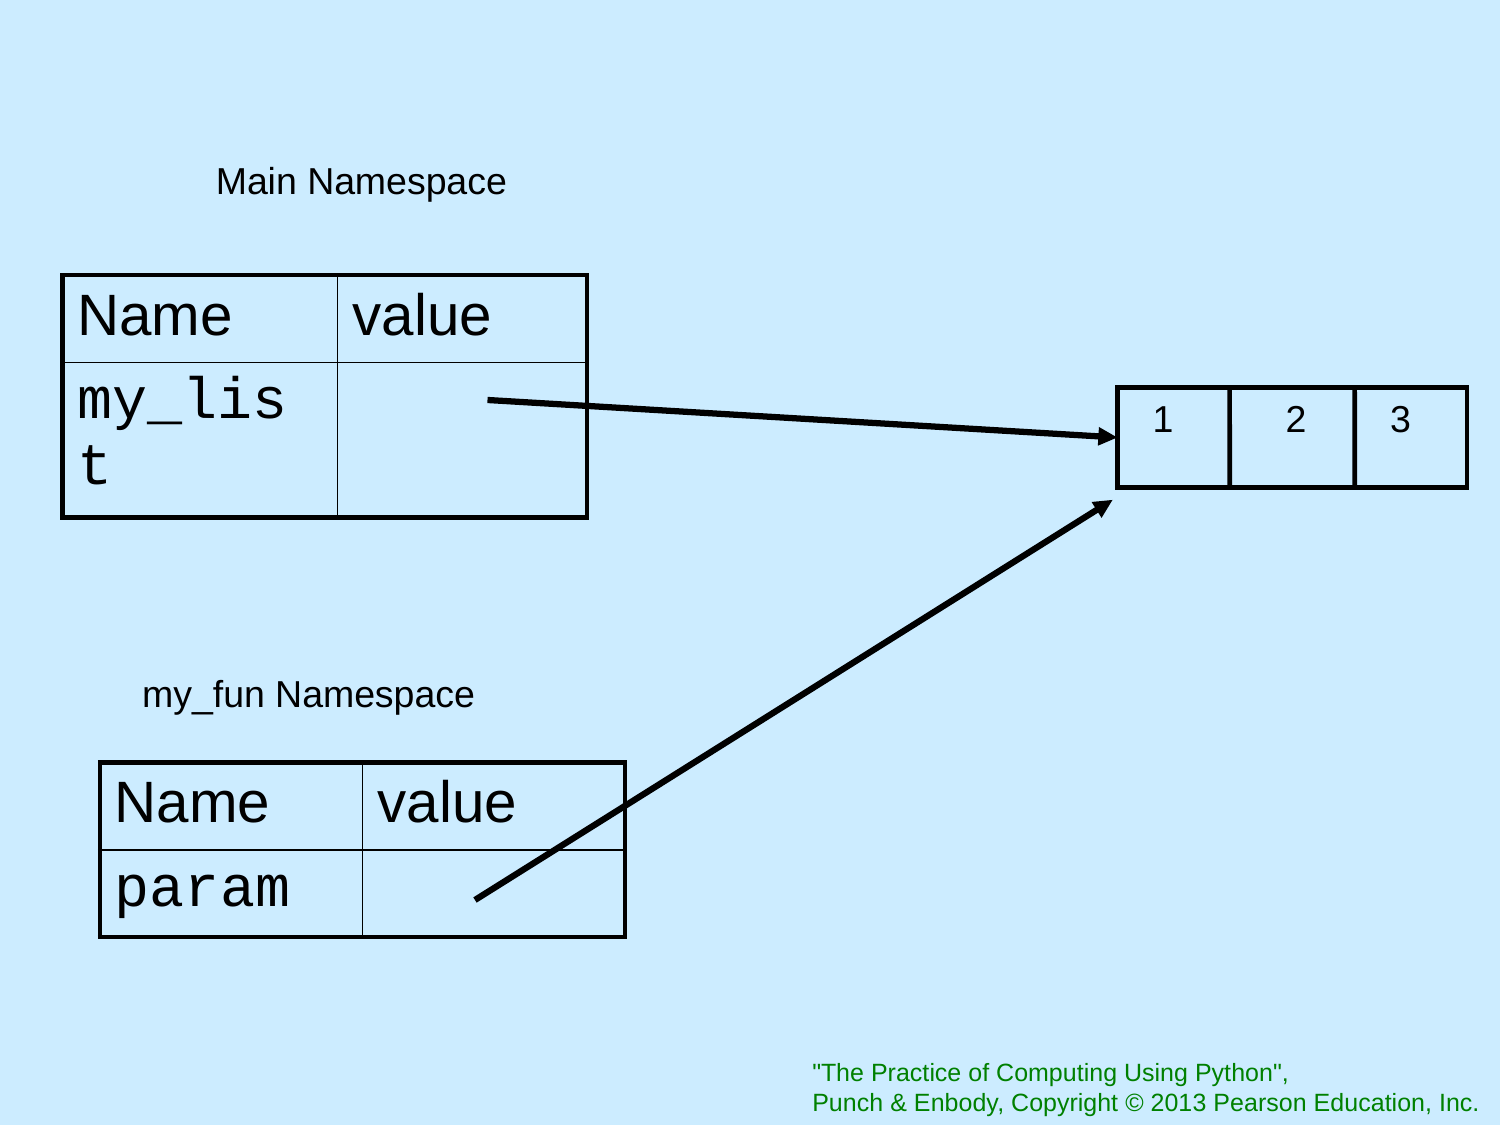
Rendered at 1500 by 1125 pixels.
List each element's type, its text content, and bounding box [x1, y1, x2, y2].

text_box [589, 405, 1118, 443]
text_box 3 [1375, 387, 1426, 448]
text_box 2 [1270, 387, 1322, 448]
table_cell [338, 363, 585, 515]
table_header Name [65, 277, 337, 362]
table_header Name [102, 765, 362, 849]
text_box my_fun Namespace [127, 662, 490, 723]
text_box [1117, 387, 1229, 488]
table_cell param [102, 851, 362, 935]
table_cell my_list [65, 363, 337, 515]
table_header value [338, 277, 585, 362]
text_box [474, 499, 1113, 901]
text_box [1230, 387, 1354, 488]
table_header value [363, 765, 623, 849]
text_box 1 [1137, 387, 1189, 448]
table_cell [363, 851, 623, 935]
text_box [1355, 387, 1468, 488]
text_box Main Namespace [201, 149, 522, 210]
